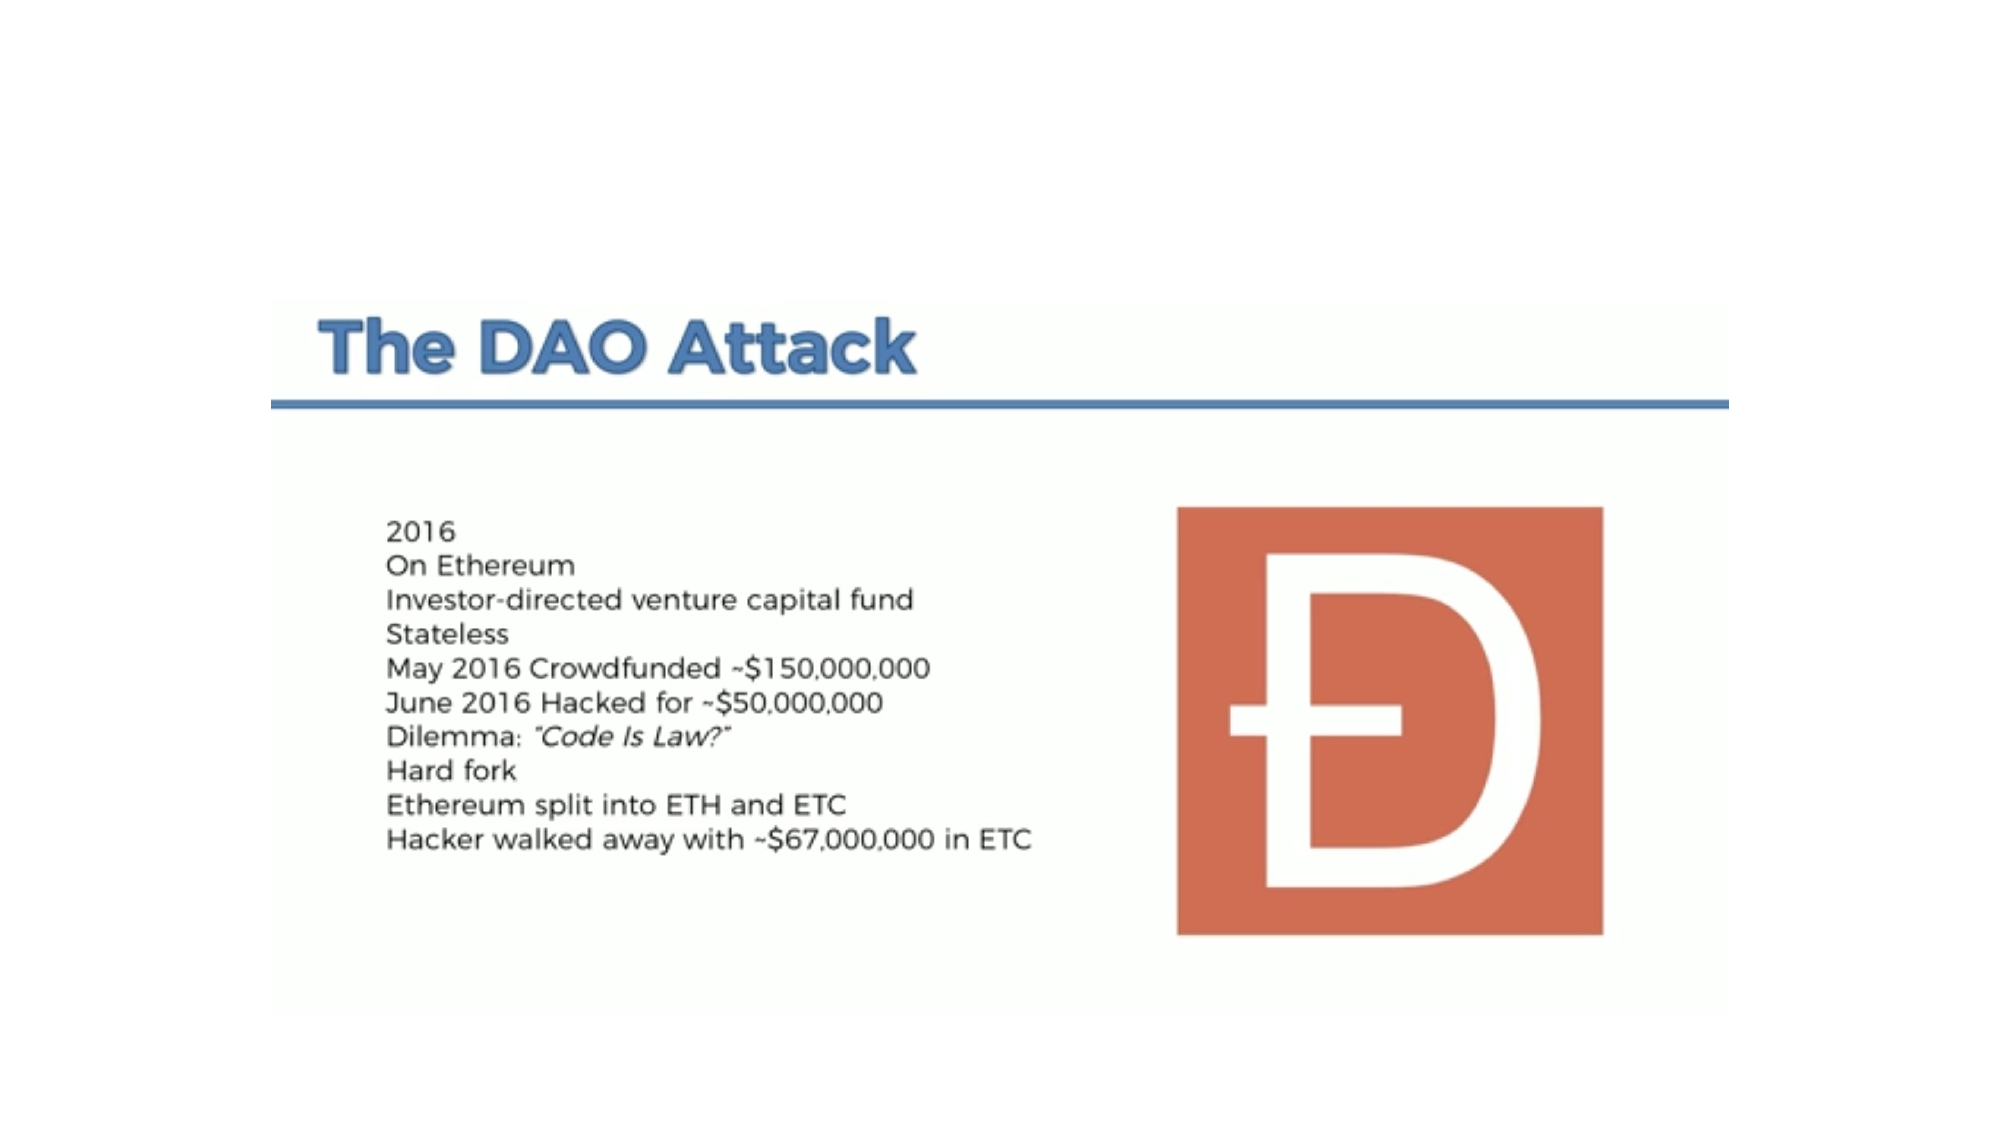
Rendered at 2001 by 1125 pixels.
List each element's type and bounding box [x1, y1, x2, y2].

list [271, 299, 1729, 1014]
